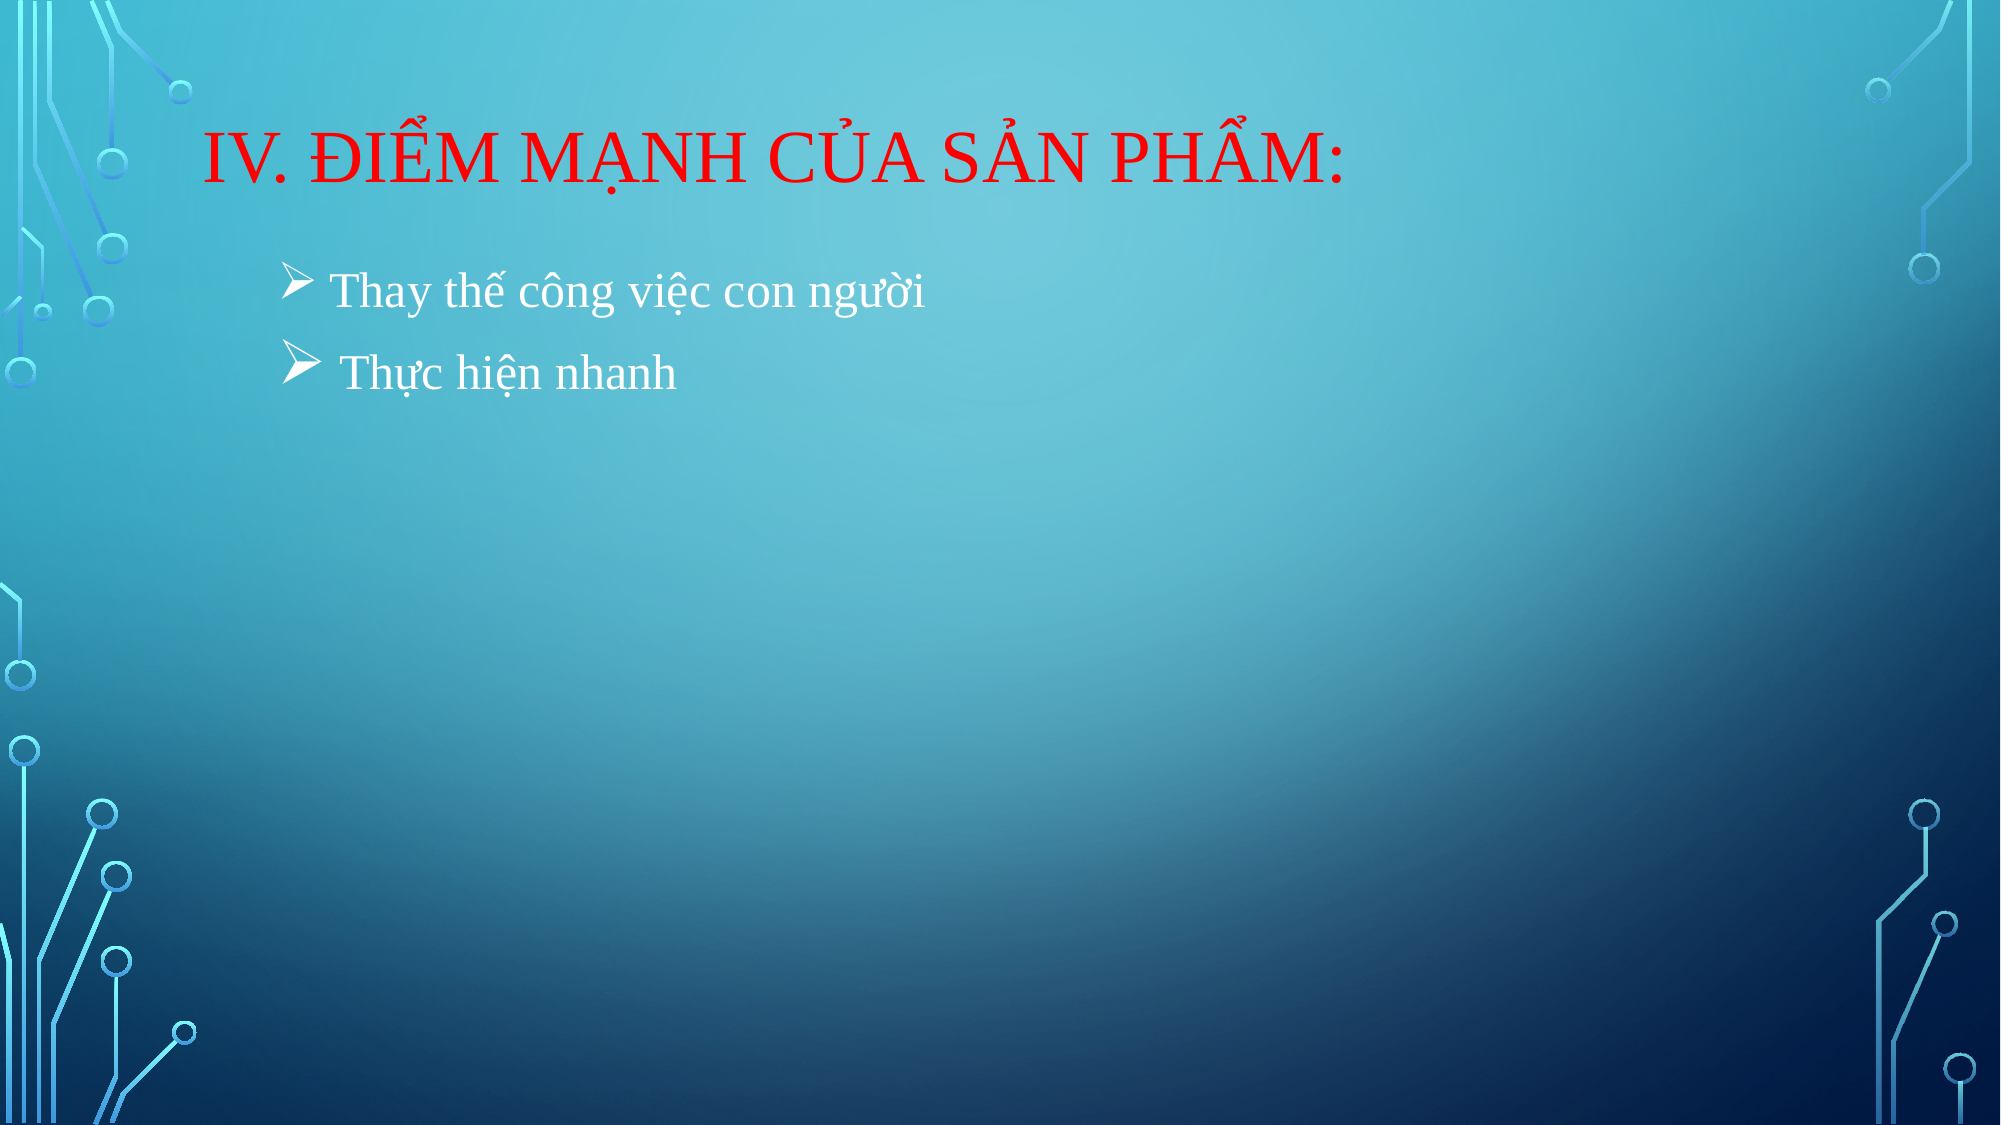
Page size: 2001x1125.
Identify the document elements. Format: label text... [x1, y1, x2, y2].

list Thay thế công việc con người Thực hiện nhanh [187, 237, 1813, 950]
title IV. Điểm mạnh của sản phẩm: [187, 101, 1813, 237]
